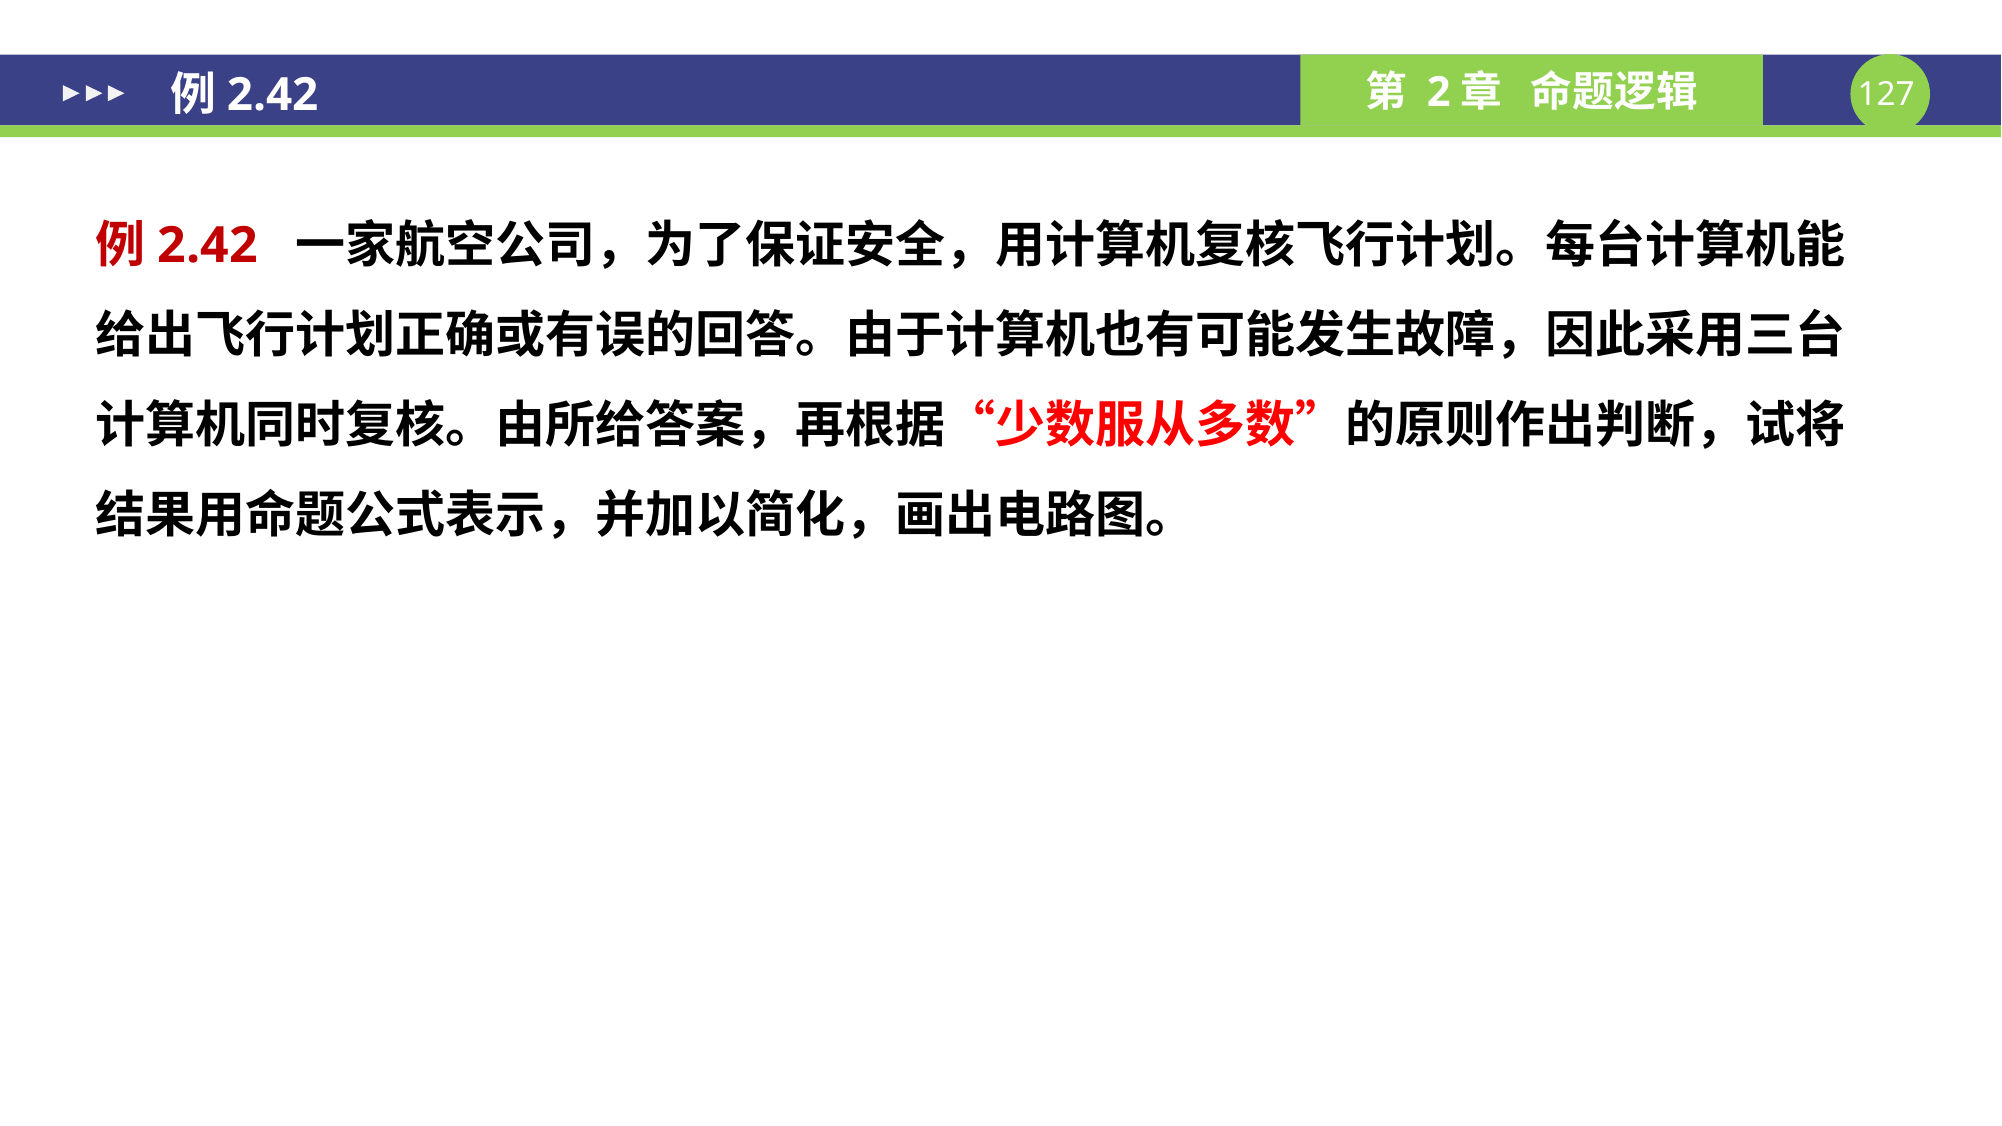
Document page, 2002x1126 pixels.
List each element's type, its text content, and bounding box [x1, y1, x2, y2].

list 例2.42 一家航空公司，为了保证安全，用计算机复核飞行计划。每台计算机能给出飞行计划正确或有误的回答。由于计算机也有可能发生故障，因此采用三台计算机同时复核。由所给答案，再根据“少数服从多数”的原则作出判断，试将结果用命题公式表示，并加以简化，画出电路图。 [75, 172, 1913, 692]
text_box 例2.42 [150, 16, 1473, 168]
